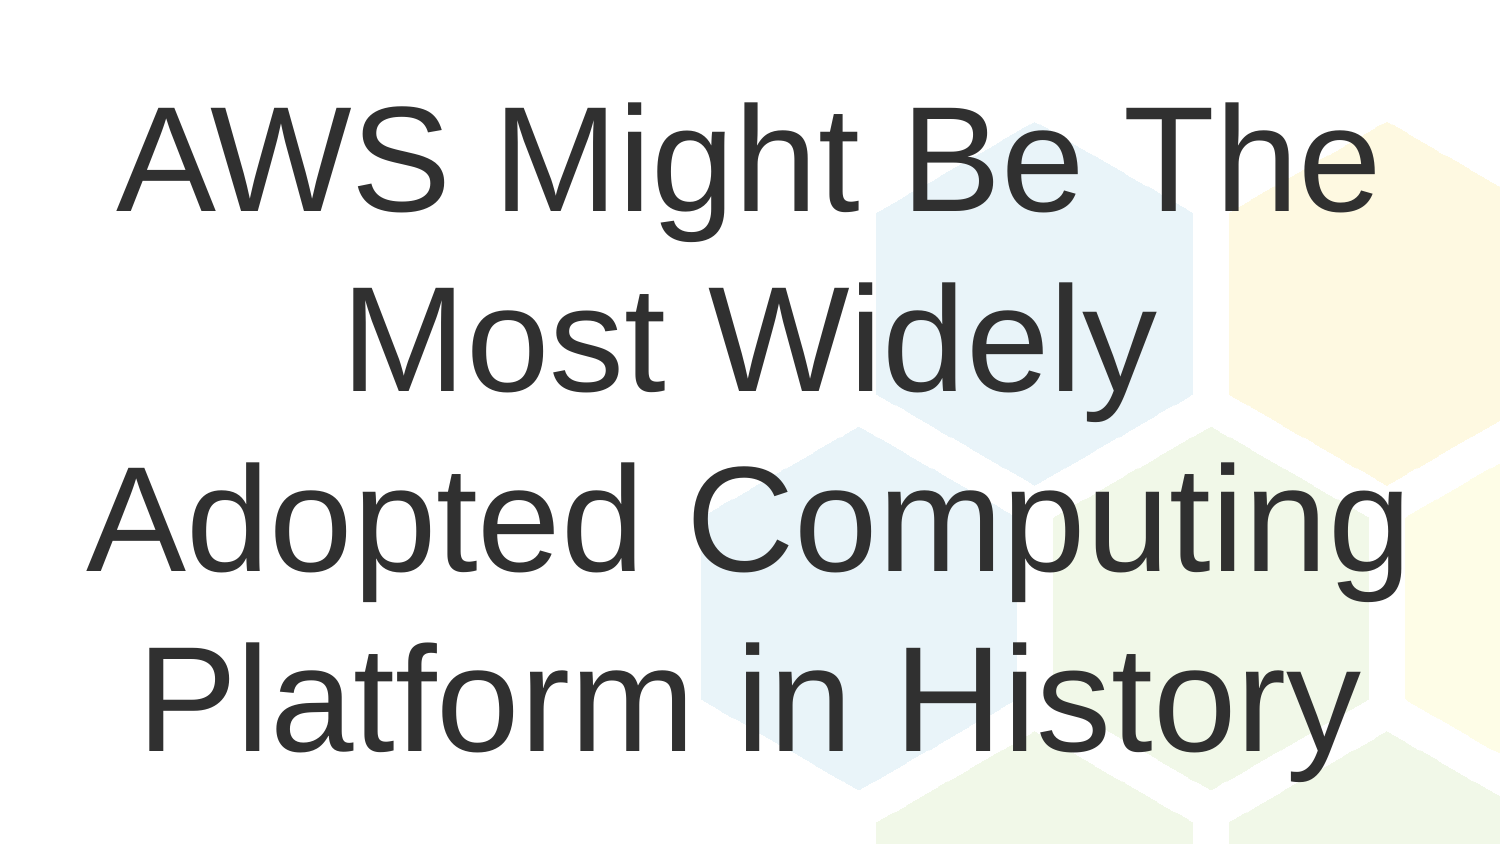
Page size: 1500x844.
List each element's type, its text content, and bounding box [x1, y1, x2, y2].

picture [0, 0, 1500, 844]
text_box AWS Might Be The Most Widely Adopted Computing Platform in History [51, 24, 1449, 820]
